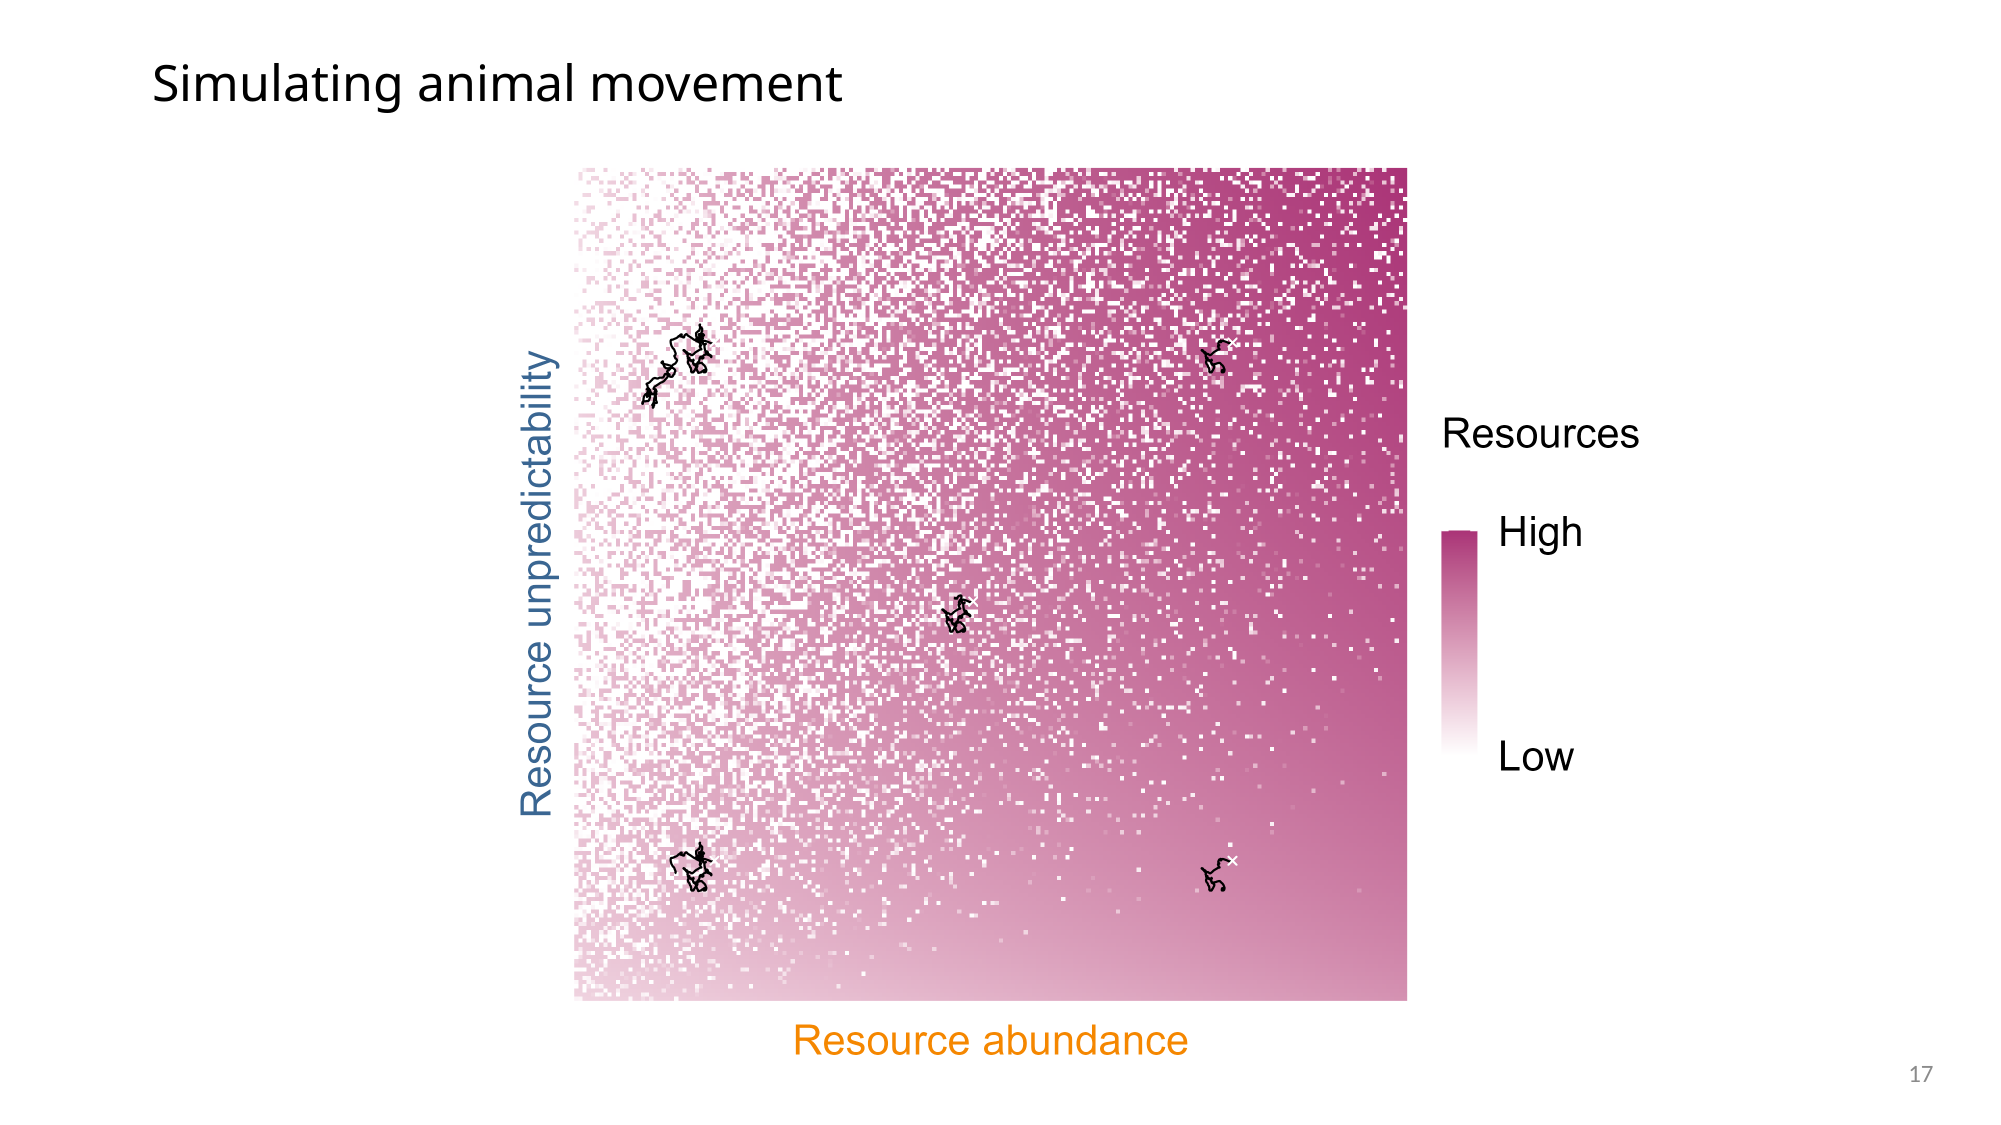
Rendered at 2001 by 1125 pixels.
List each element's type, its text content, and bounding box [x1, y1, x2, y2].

picture [490, 156, 1691, 1057]
title Simulating animal movement [137, 58, 1863, 111]
slide_number 17 [1830, 1042, 1949, 1103]
